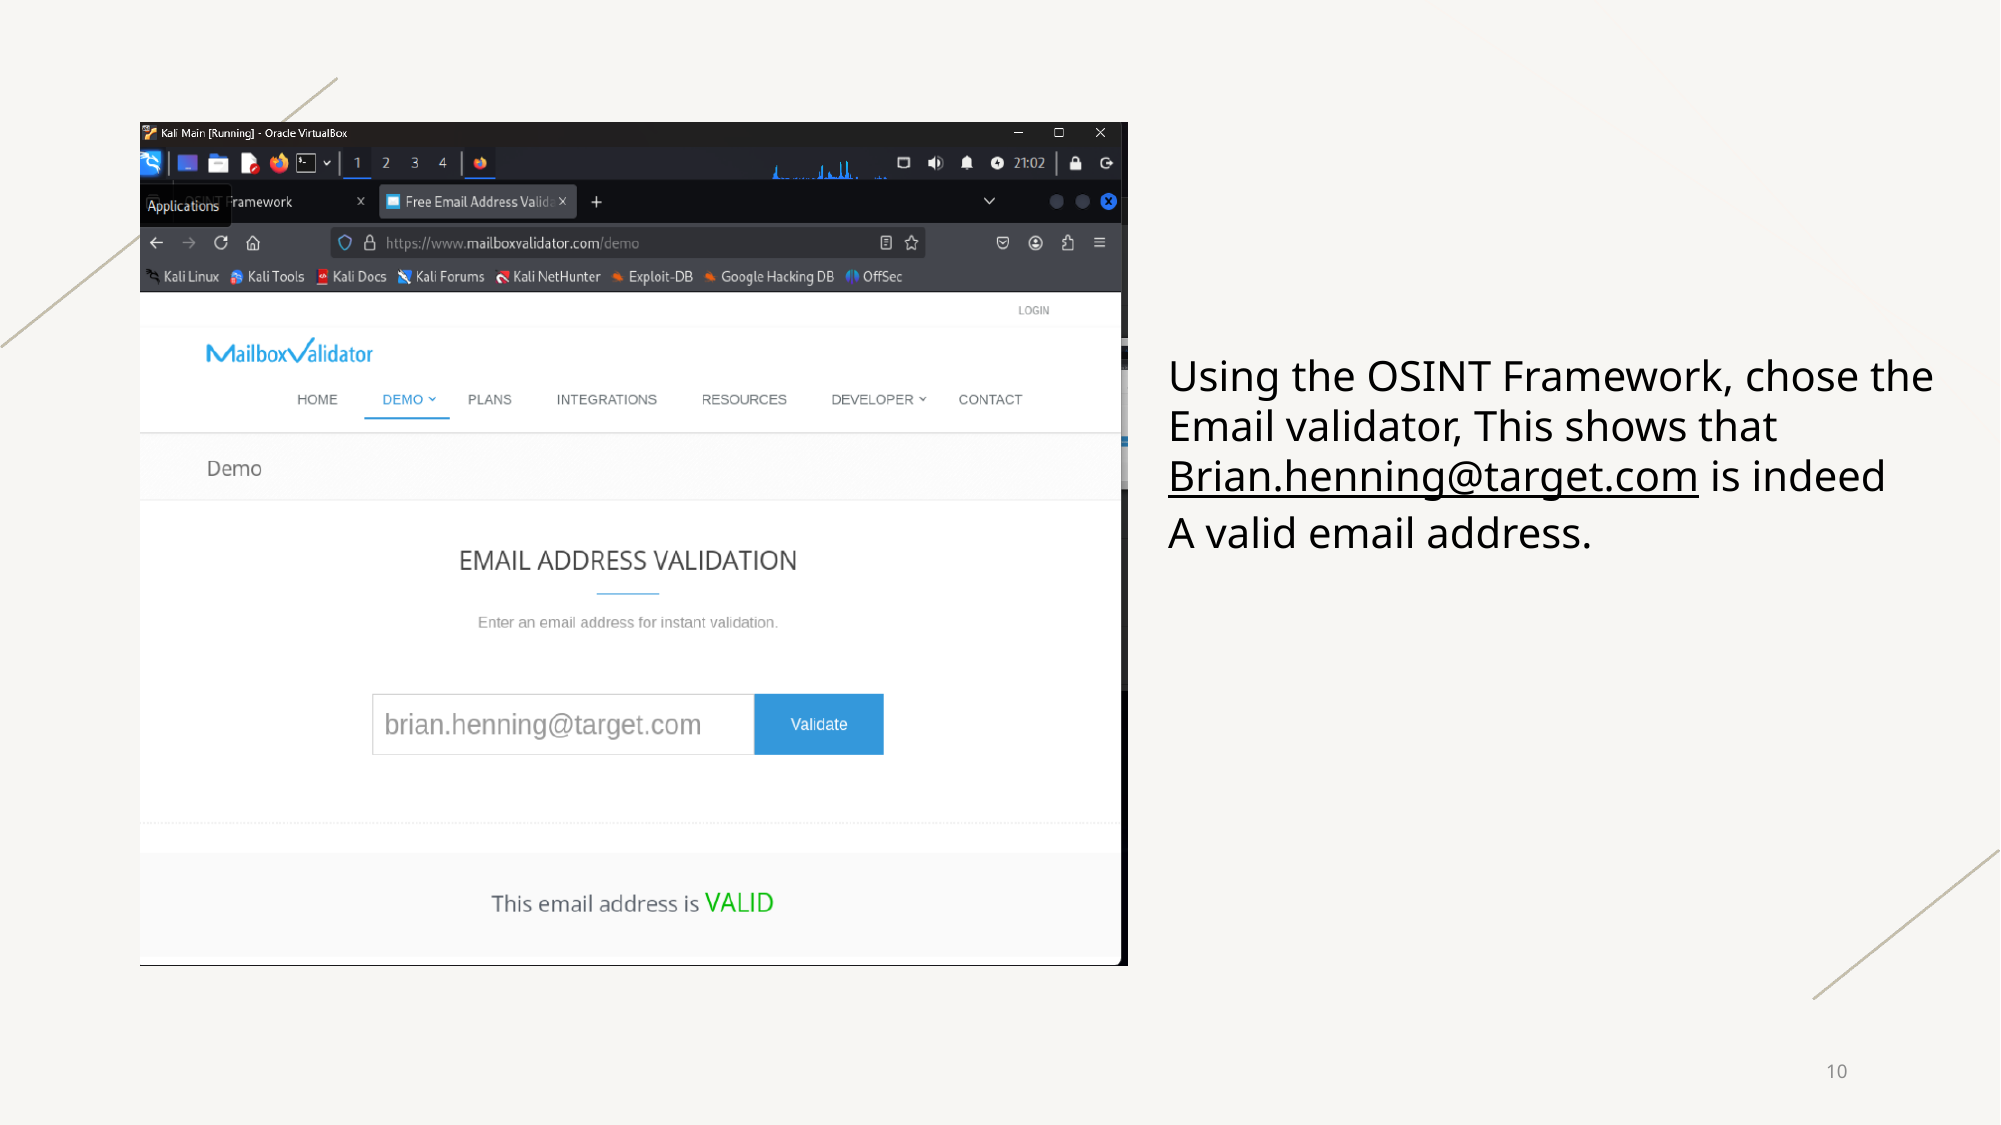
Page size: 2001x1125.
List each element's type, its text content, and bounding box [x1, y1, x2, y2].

slide_number 10 [1412, 1042, 1863, 1103]
picture [1812, 849, 2000, 1000]
text_box Using the OSINT Framework, chose the Email validator, This shows that Brian.henning@target.com is indeed A valid email address. [1153, 342, 1960, 565]
picture [0, 77, 1128, 966]
